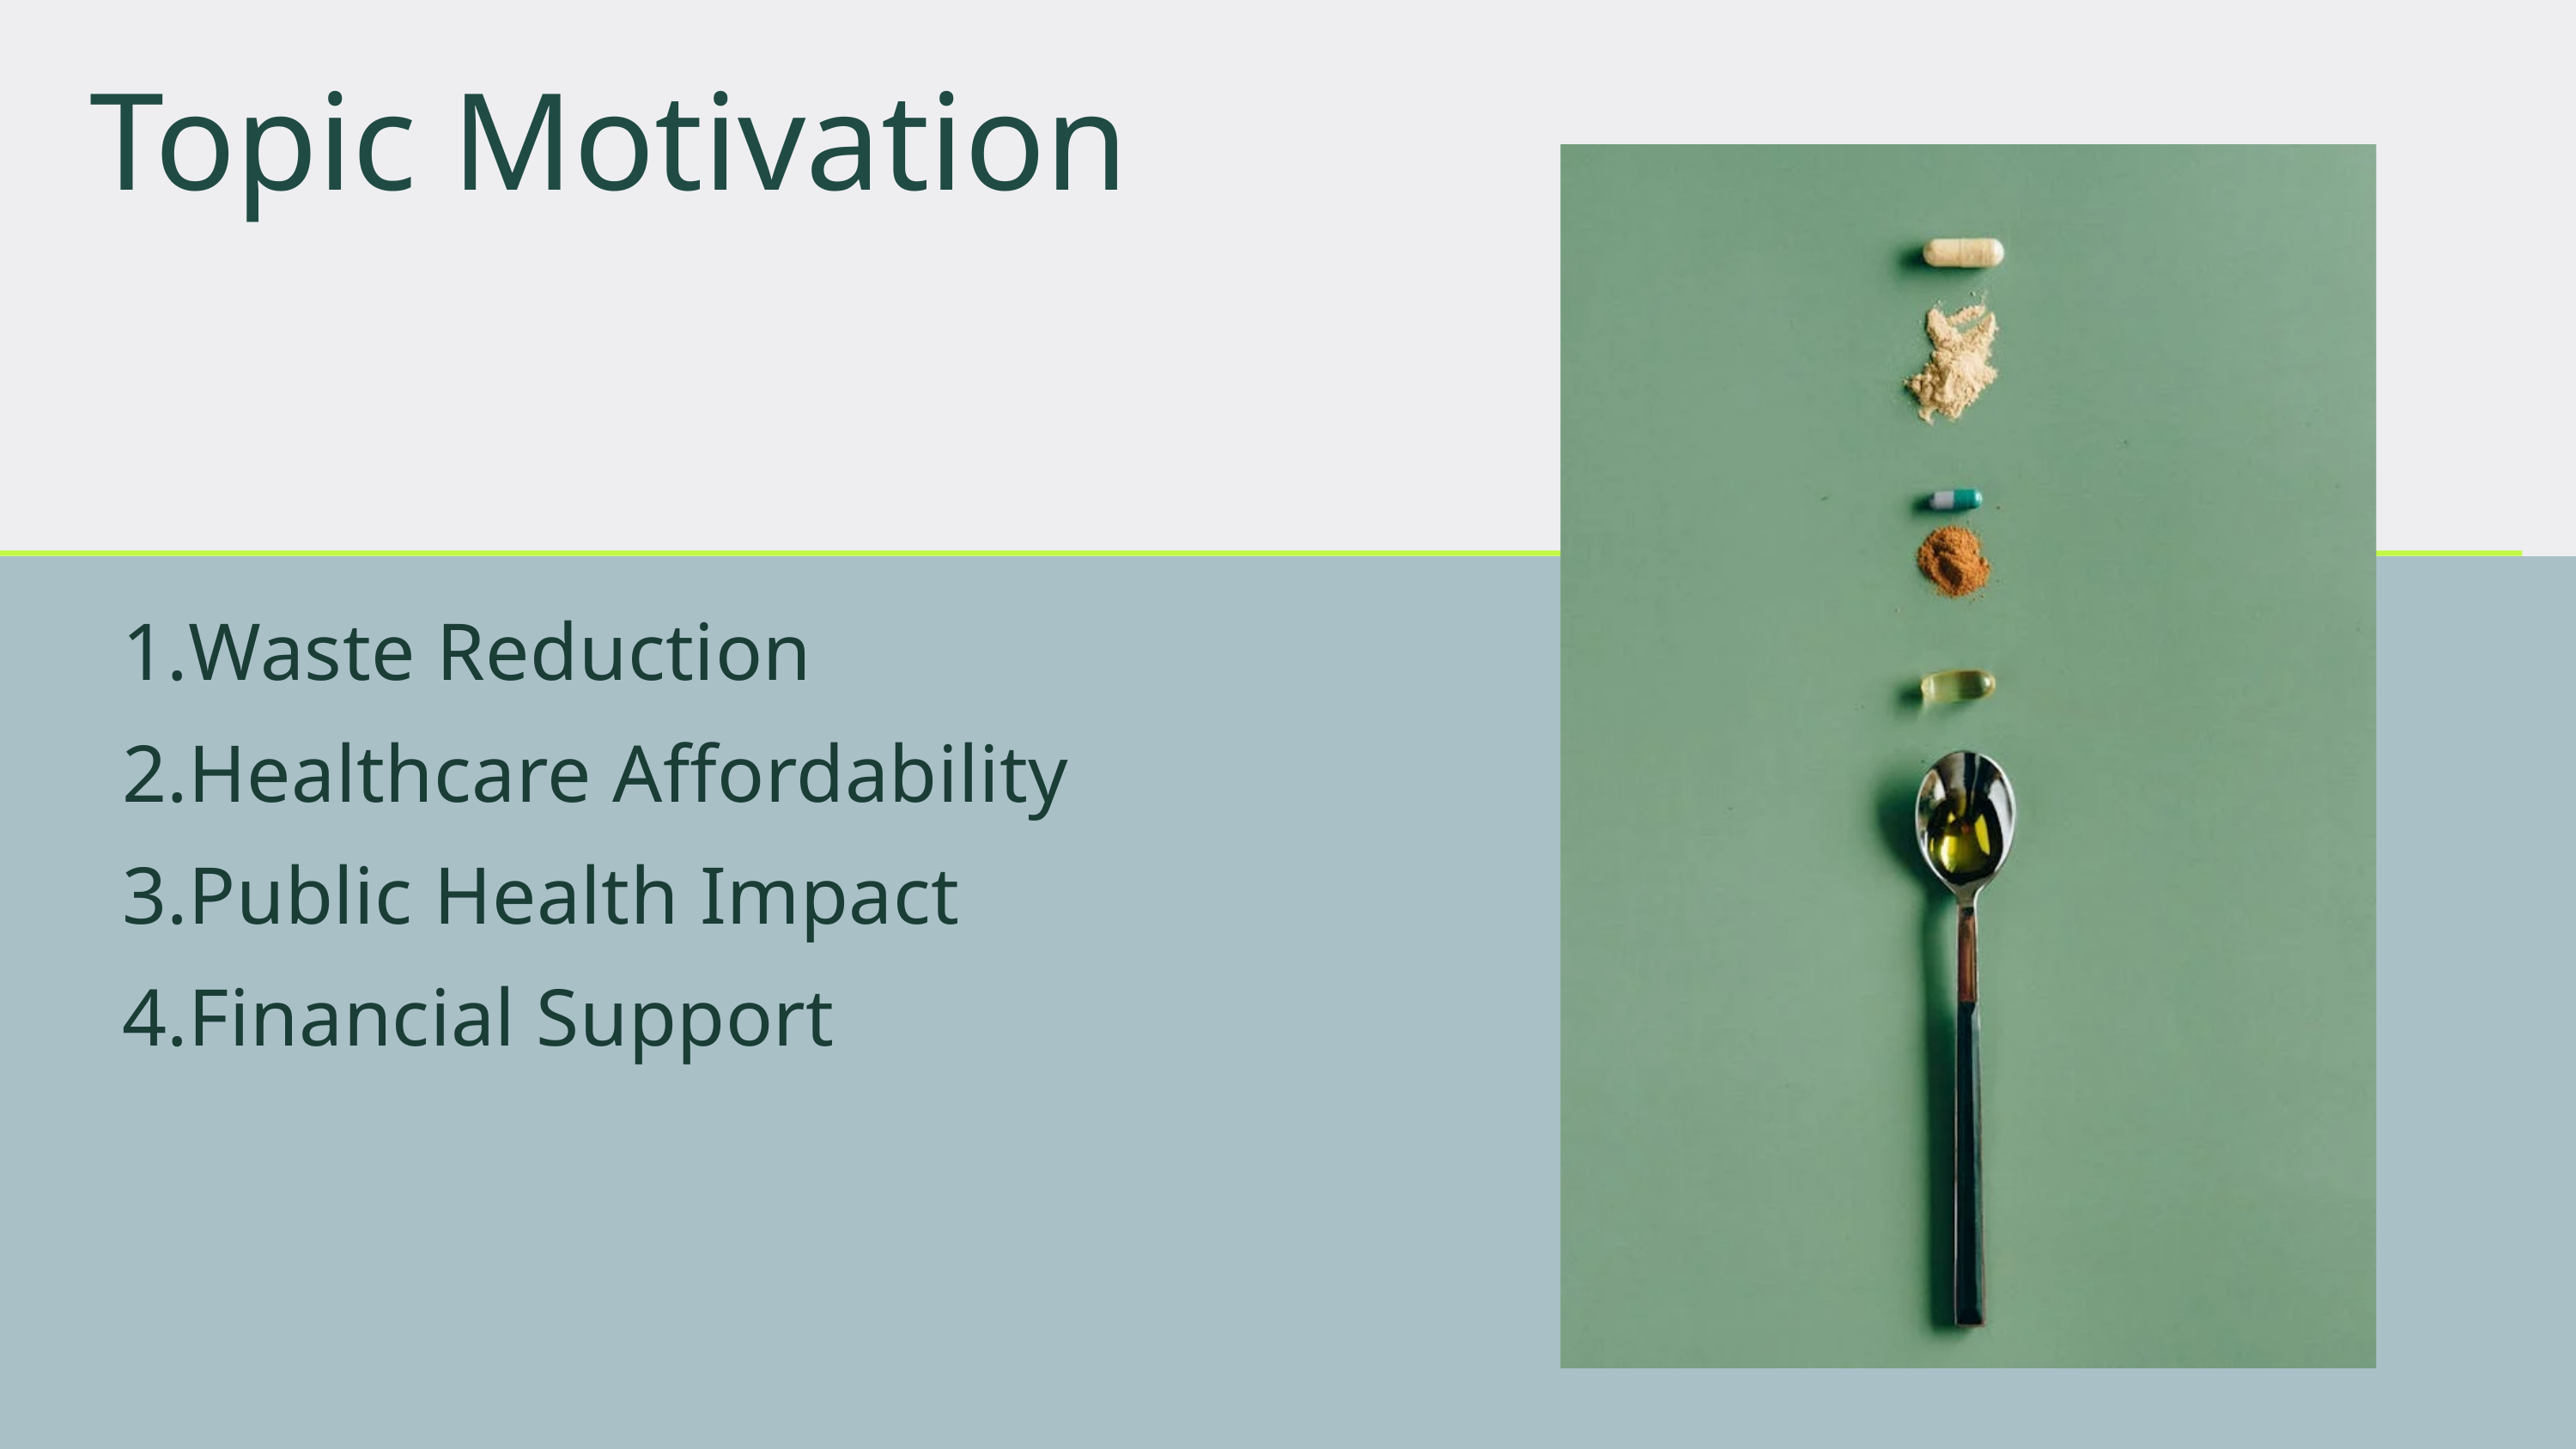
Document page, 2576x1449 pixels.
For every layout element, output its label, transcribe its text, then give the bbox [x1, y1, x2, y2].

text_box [0, 555, 2576, 1449]
text_box [1560, 144, 2377, 553]
text_box Topic Motivation [0, 87, 1337, 218]
